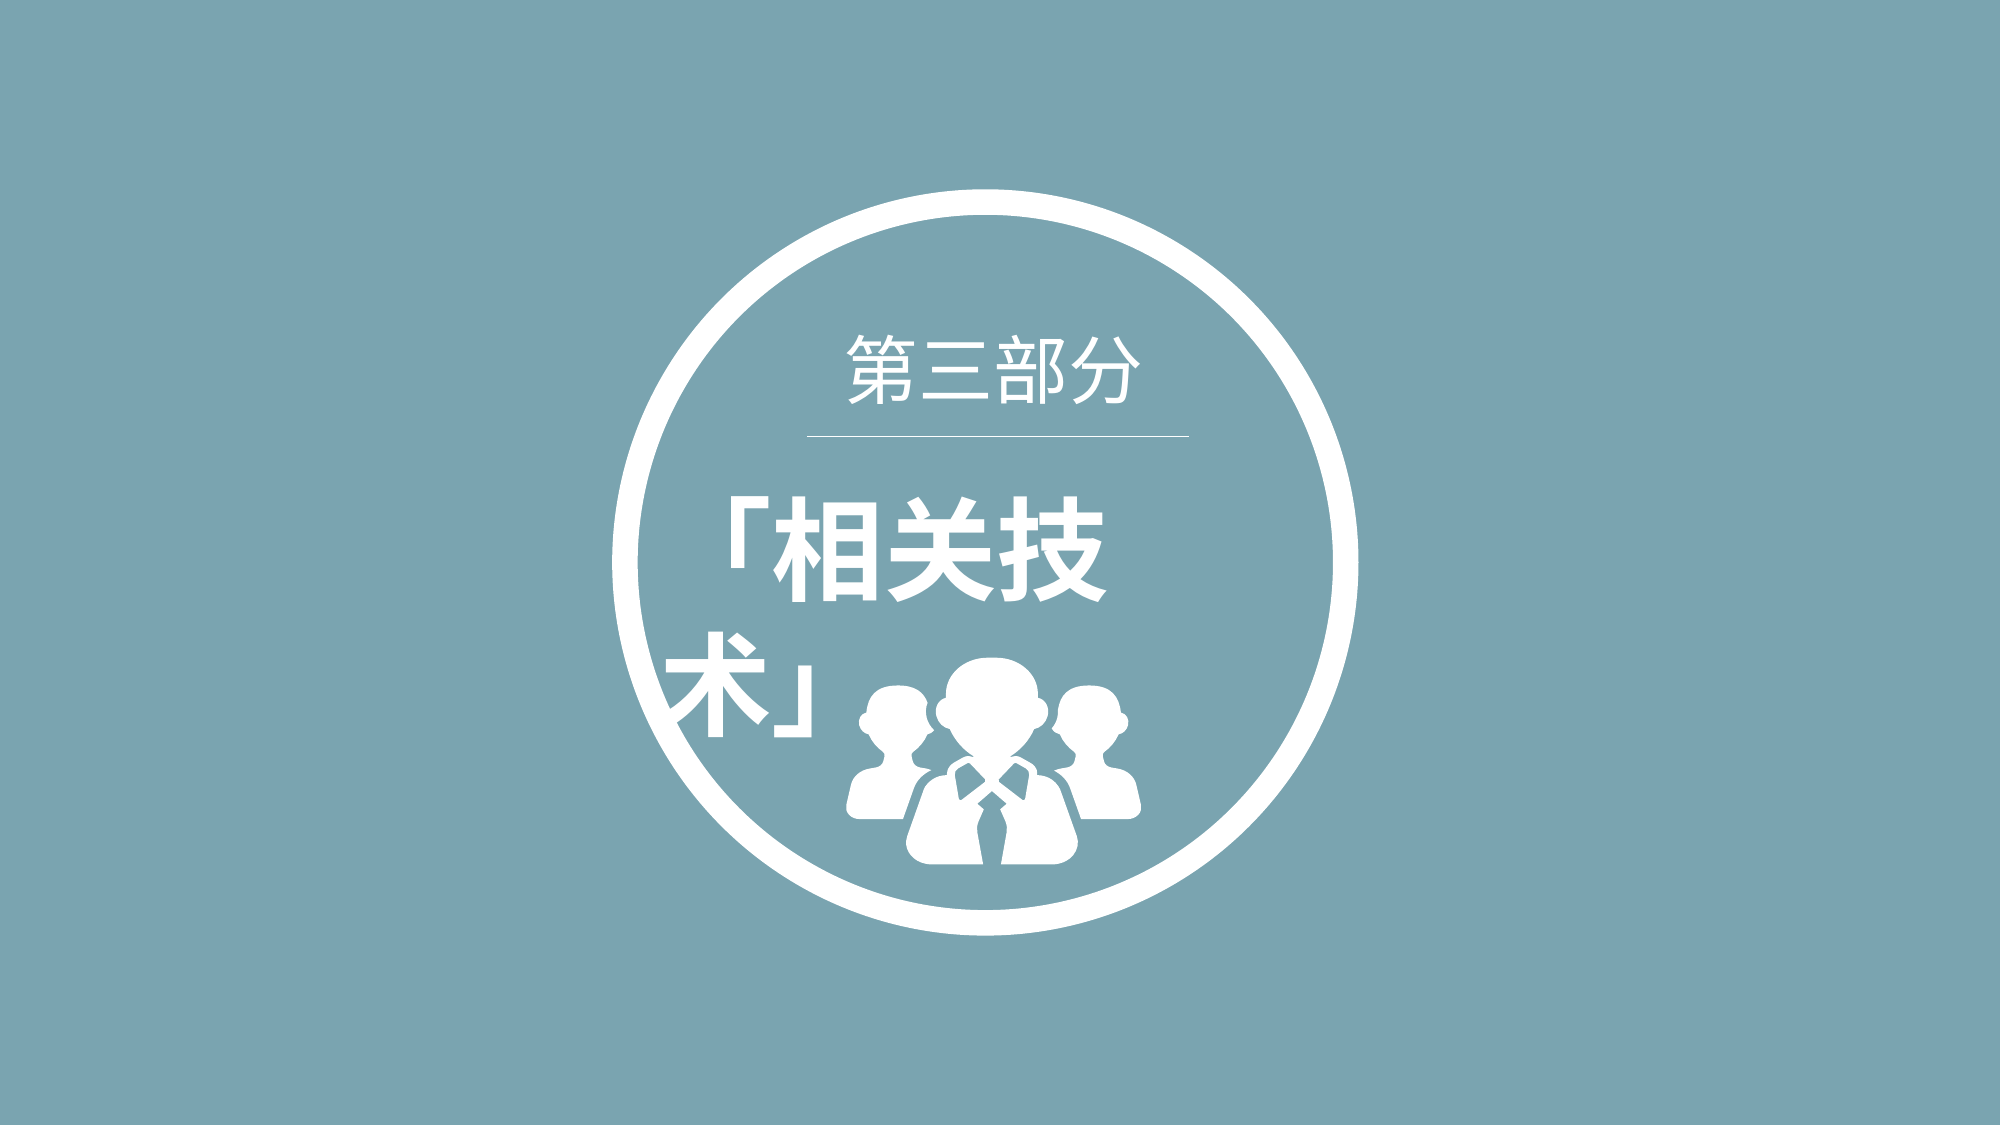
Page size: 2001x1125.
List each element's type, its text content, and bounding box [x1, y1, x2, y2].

text_box [623, 200, 1347, 682]
text_box [0, 0, 2000, 1125]
text_box 第三部分 [828, 315, 1172, 421]
text_box [846, 685, 935, 820]
text_box [1051, 685, 1142, 820]
text_box 「相关技术」 [644, 472, 1331, 758]
text_box [906, 657, 1078, 865]
text_box [681, 758, 1290, 924]
